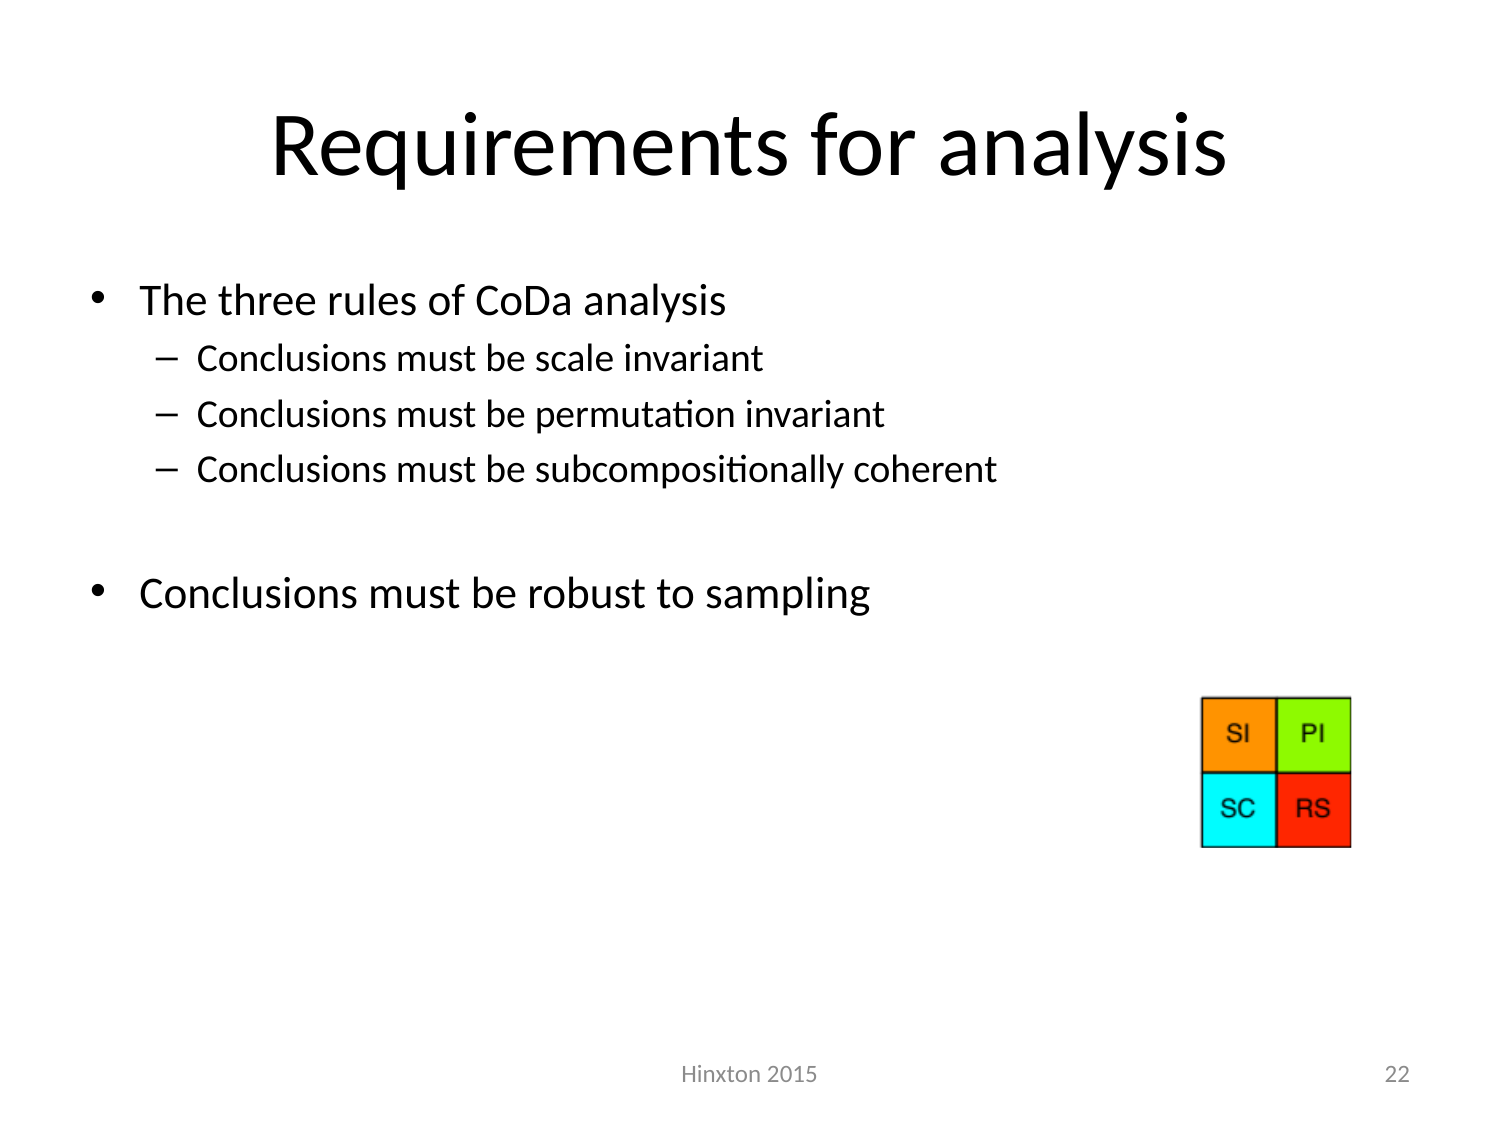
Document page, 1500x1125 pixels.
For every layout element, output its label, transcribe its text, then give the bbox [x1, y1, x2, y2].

list The three rules of CoDa analysis Conclusions must be scale invariant Conclusions must be permutation invariant Conclusions must be subcompositionally coherent Conclusions must be robust to sampling [75, 262, 1198, 735]
title Requirements for analysis [75, 45, 1425, 233]
picture [1197, 692, 1352, 848]
footer Hinxton 2015 [512, 1042, 988, 1103]
slide_number 22 [1074, 1042, 1425, 1103]
